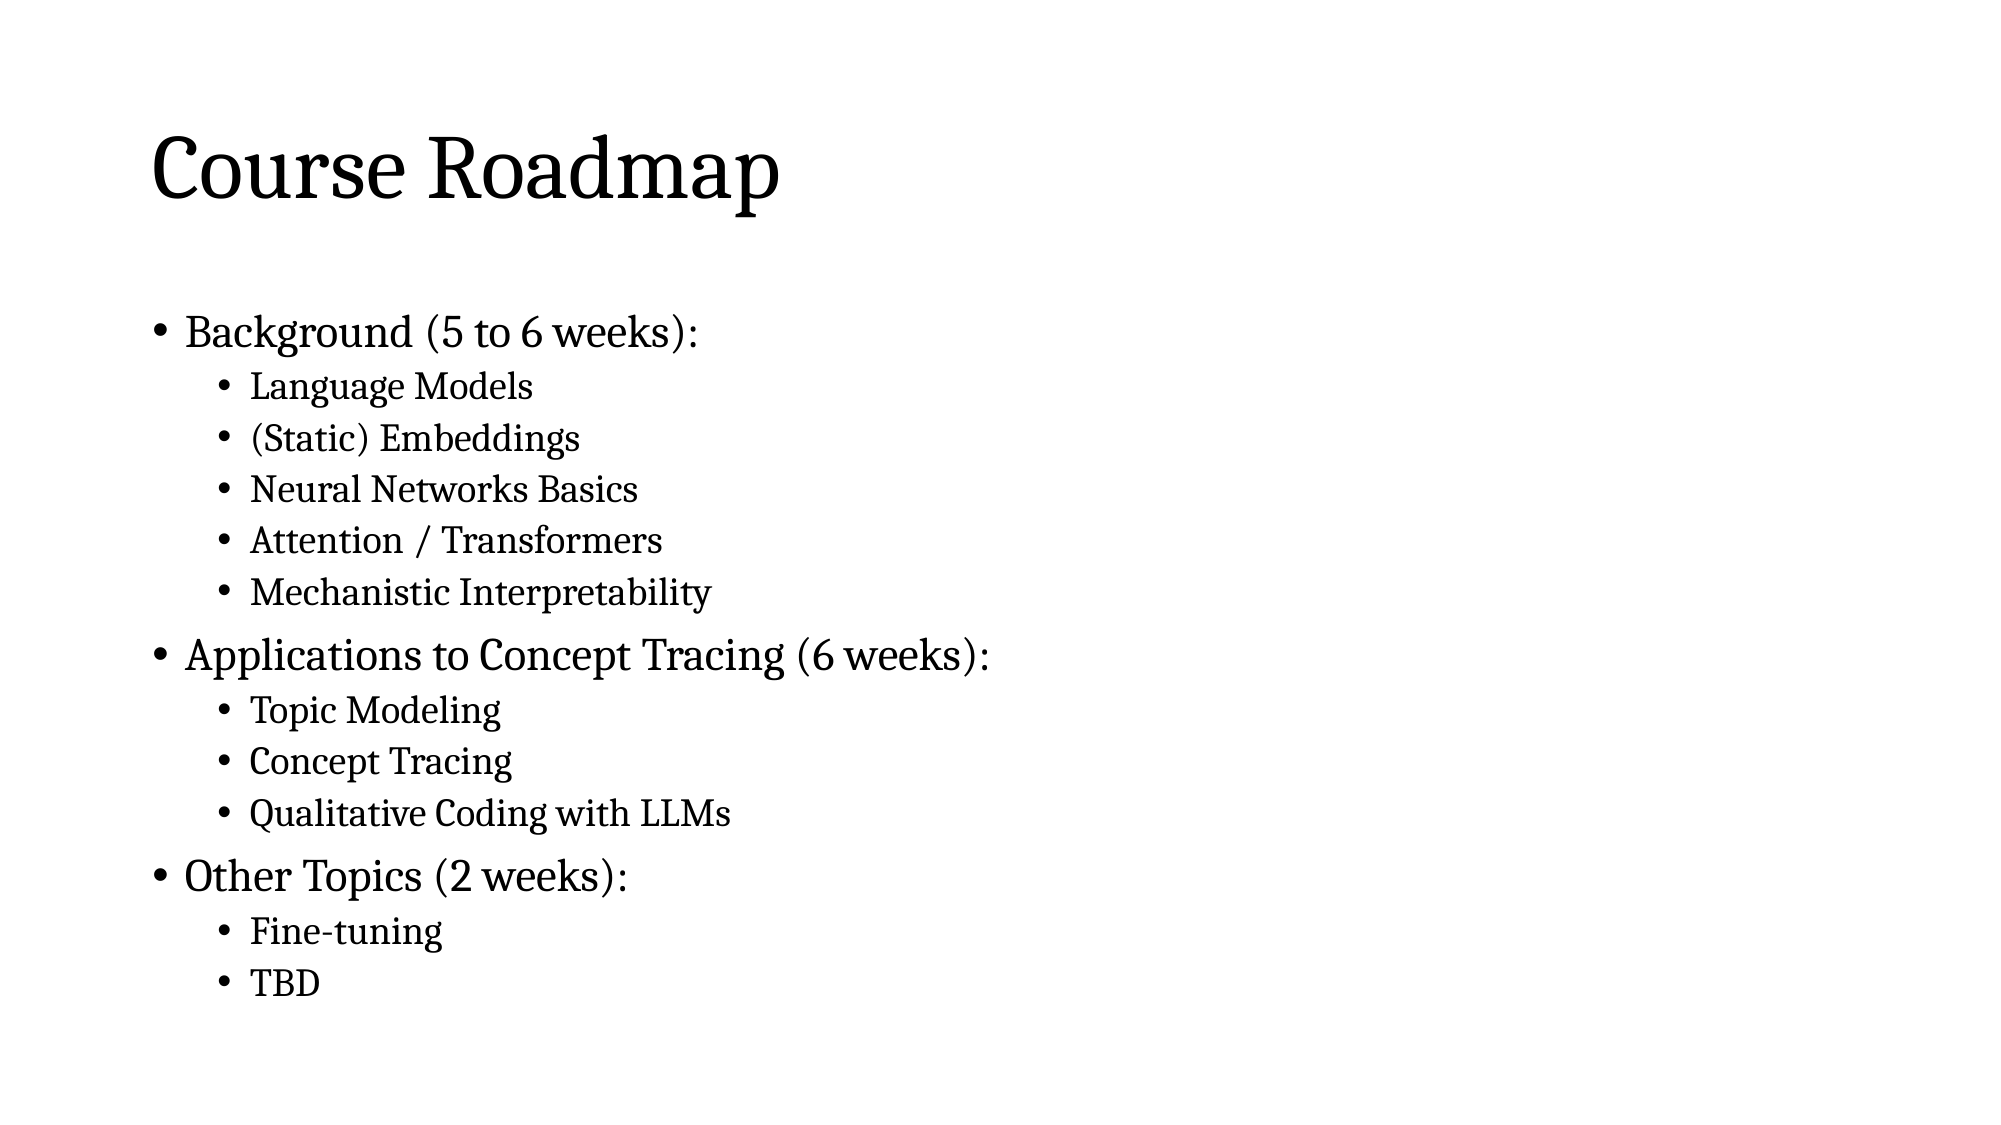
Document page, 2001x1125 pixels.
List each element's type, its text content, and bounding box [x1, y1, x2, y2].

title Course Roadmap [137, 59, 1863, 278]
list Background (5 to 6 weeks): Language Models (Static) Embeddings Neural Networks Basics Attention / Transformers Mechanistic Interpretability Applications to Concept Tracing (6 weeks): Topic Modeling Concept Tracing Qualitative Coding with LLMs Other Topics (2 weeks): Fine-tuning TBD [137, 299, 1863, 1014]
